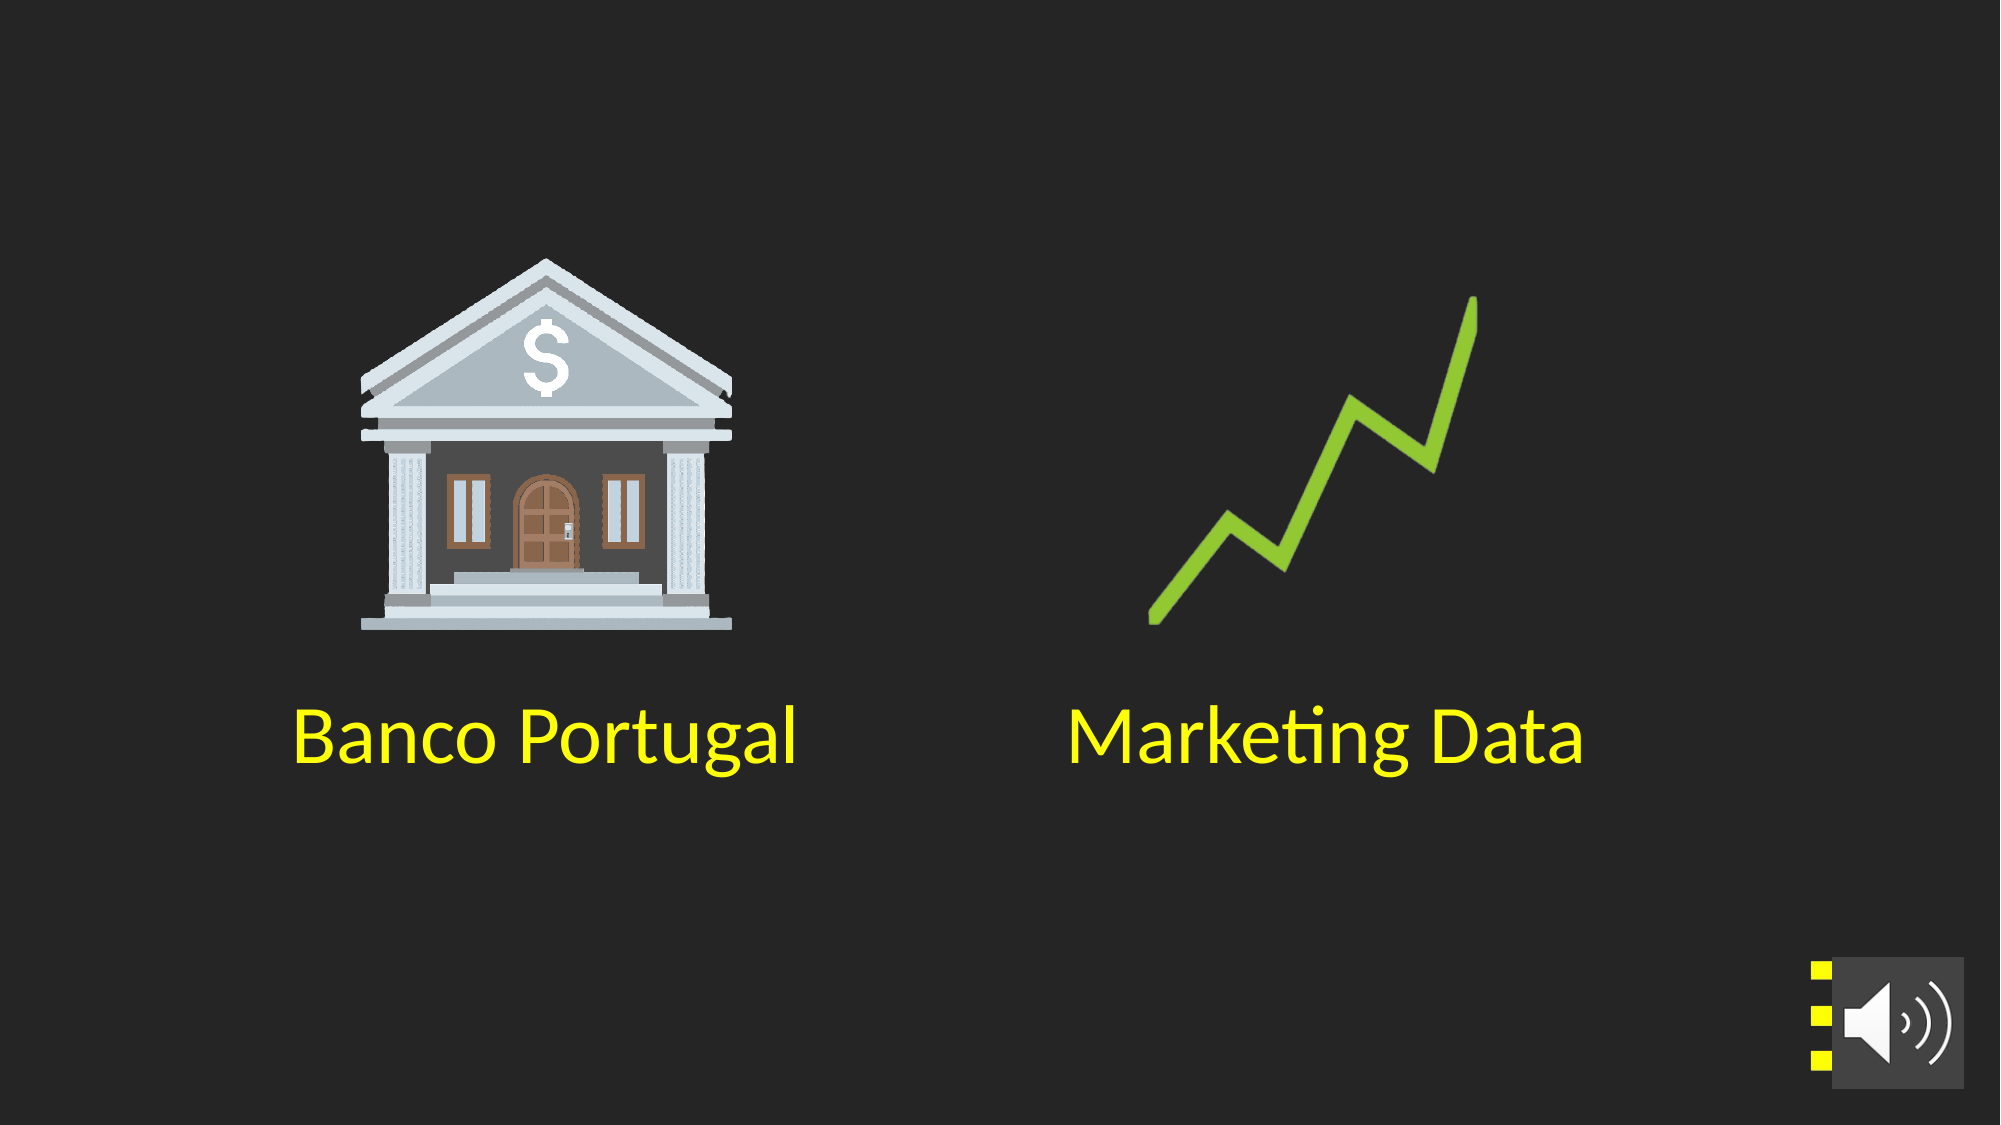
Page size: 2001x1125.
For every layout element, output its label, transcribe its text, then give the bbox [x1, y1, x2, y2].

picture [348, 245, 744, 642]
picture [1748, 889, 2000, 1125]
picture [1132, 280, 1494, 642]
text_box Banco Portugal [269, 672, 823, 788]
text_box Marketing Data [1049, 672, 1603, 788]
